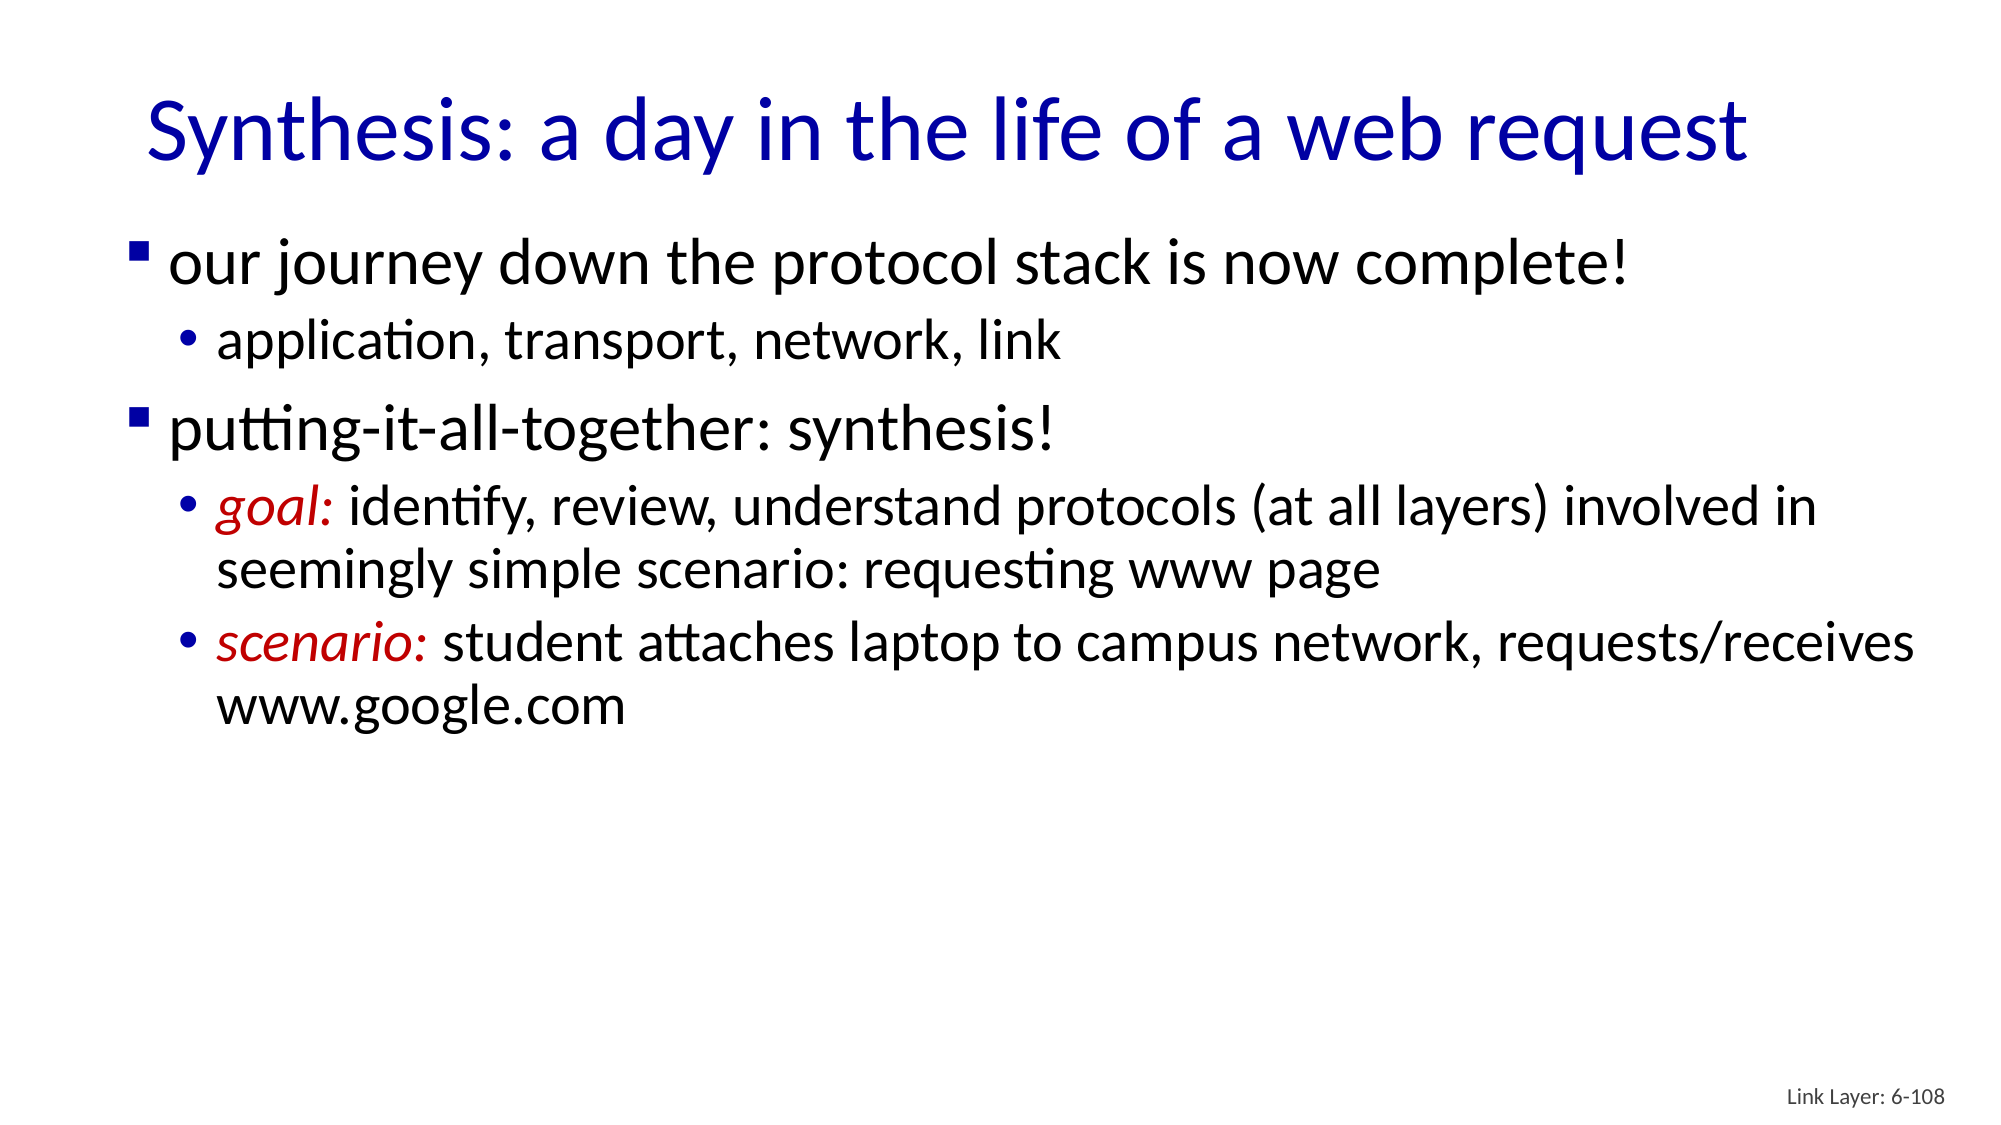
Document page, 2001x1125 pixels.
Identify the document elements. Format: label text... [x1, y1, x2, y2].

slide_number Link Layer: 6-108 [1510, 1065, 1961, 1125]
text_box our journey down the protocol stack is now complete! application, transport, network, link putting-it-all-together: synthesis! goal: identify, review, understand protocols (at all layers) involved in seemingly simple scenario: requesting www page scenario: student attaches laptop to campus network, requests/receives www.google.com [87, 219, 1937, 982]
title Synthesis: a day in the life of a web request [131, 57, 1857, 205]
